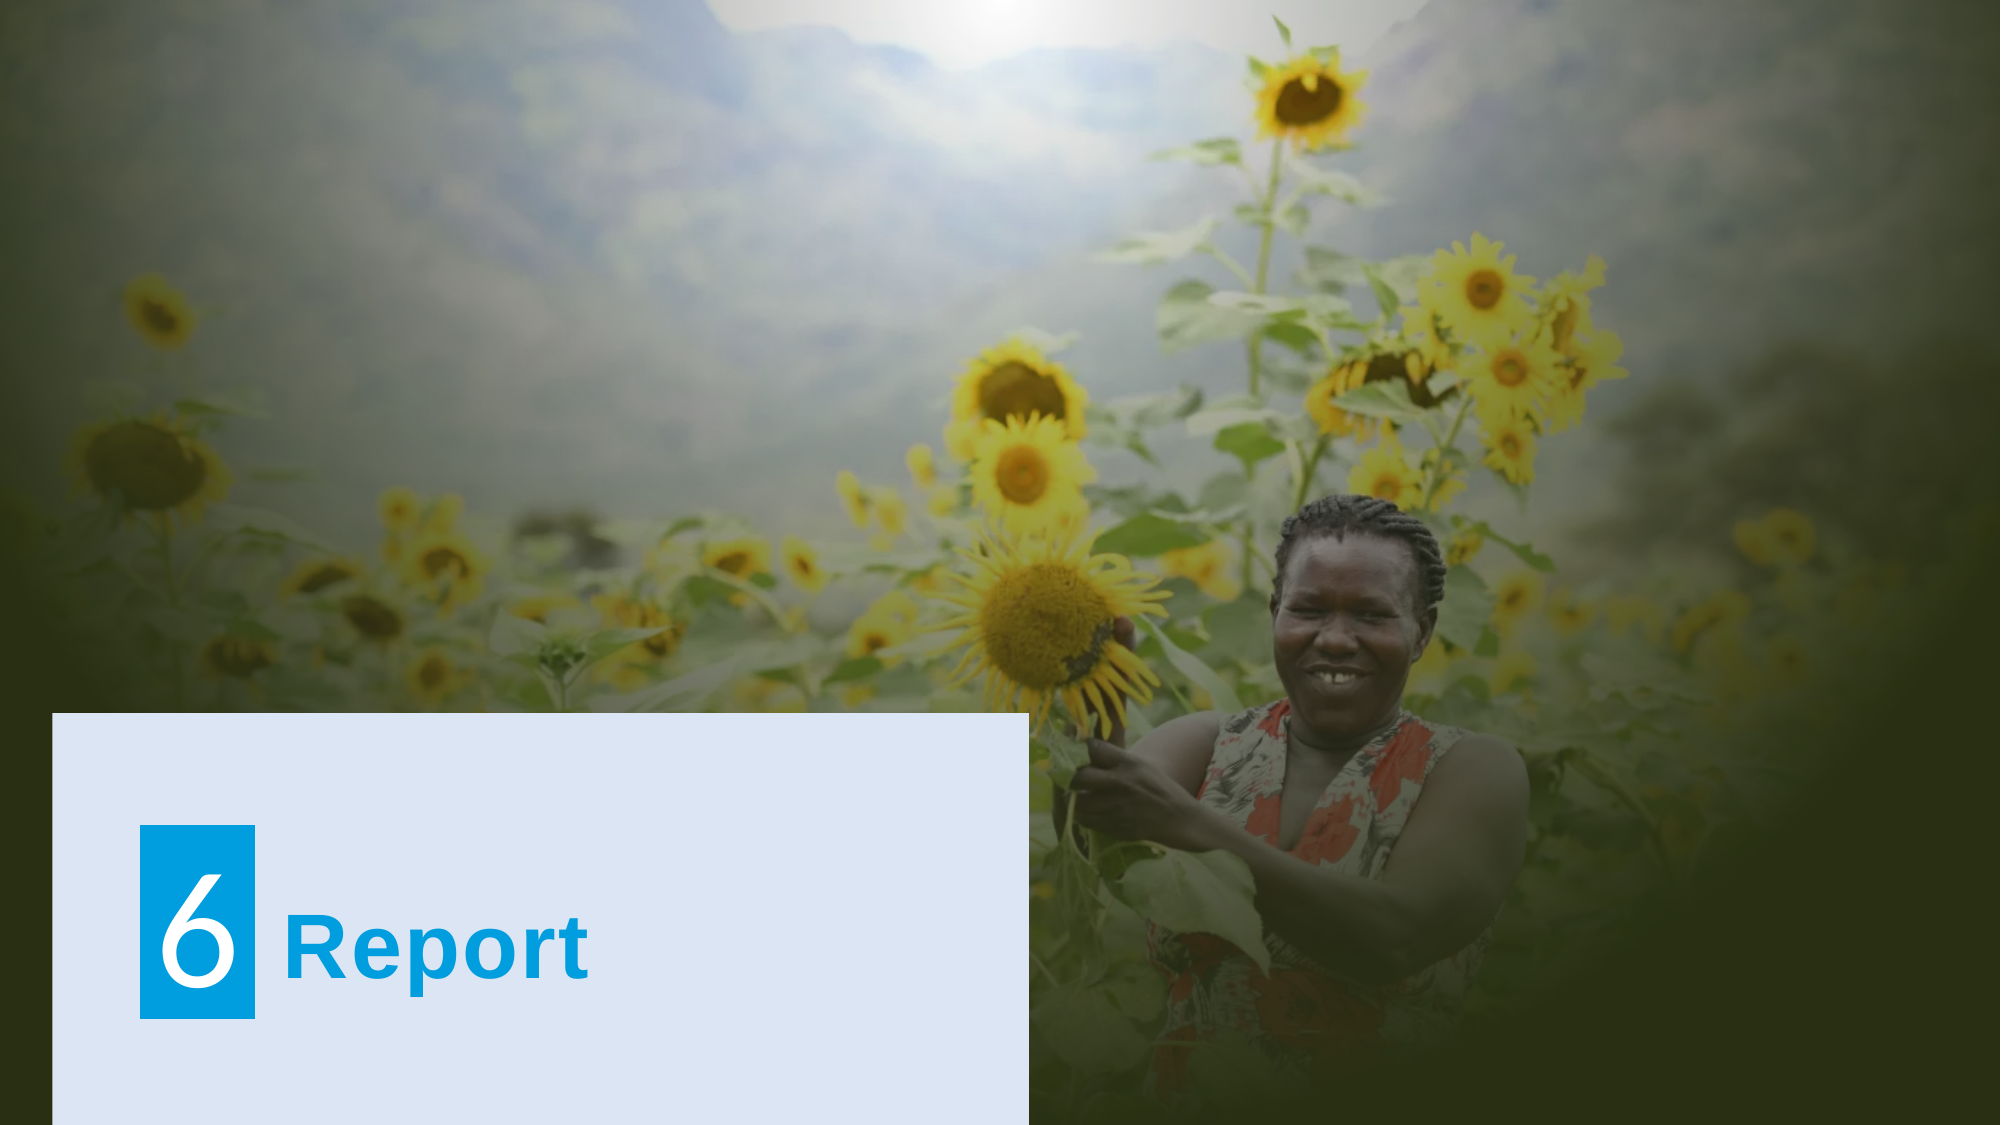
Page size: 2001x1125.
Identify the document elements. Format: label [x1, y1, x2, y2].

text_box [52, 713, 1029, 1125]
text_box [141, 813, 254, 1031]
picture [0, 0, 2000, 1125]
